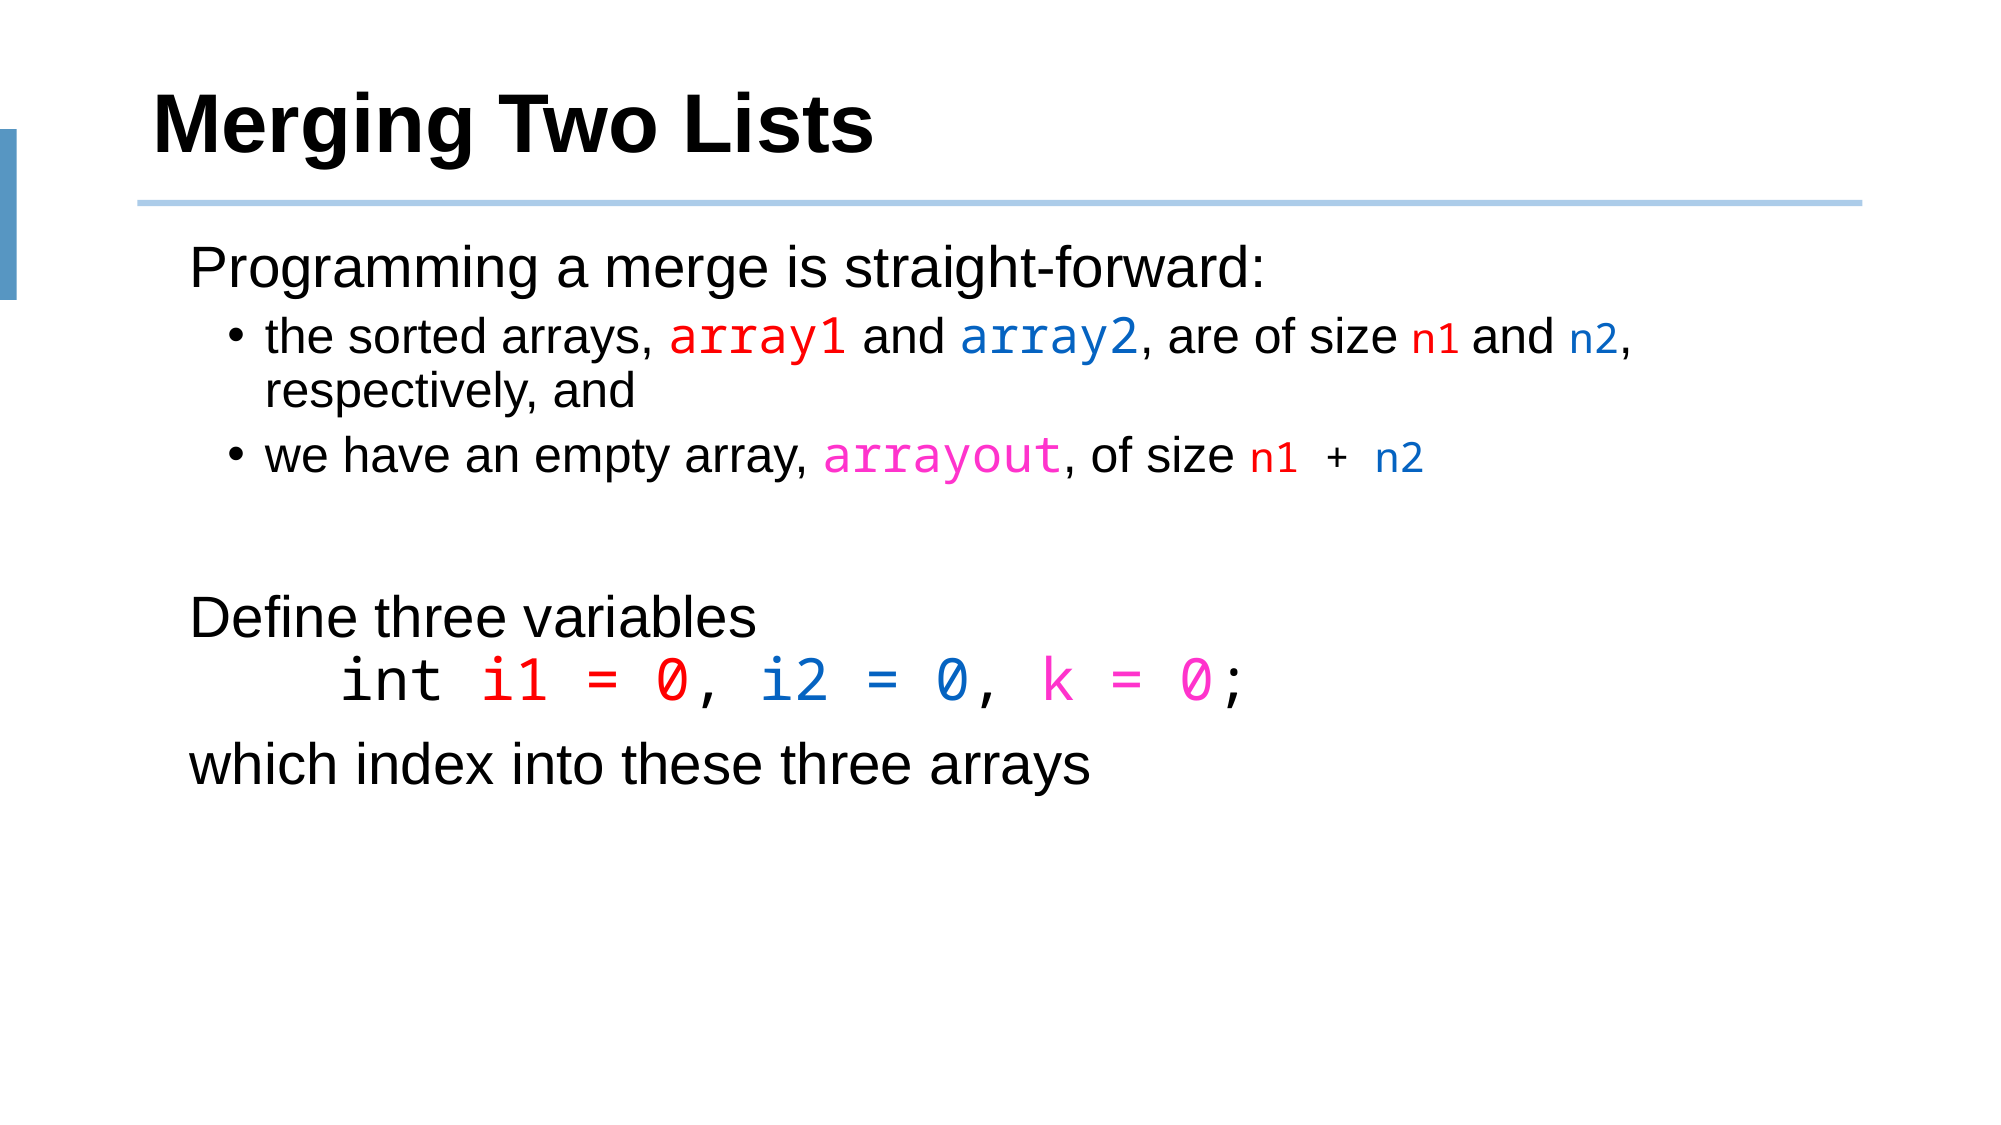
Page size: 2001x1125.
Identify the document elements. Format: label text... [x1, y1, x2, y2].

list Programming a merge is straight-forward: the sorted arrays, array1 and array2, are of size n1 and n2, respectively, and we have an empty array, arrayout, of size n1 + n2 Define three variables int i1 = 0, i2 = 0, k = 0; which index into these three arrays [137, 229, 1863, 1014]
title Merging Two Lists [137, 42, 1863, 208]
